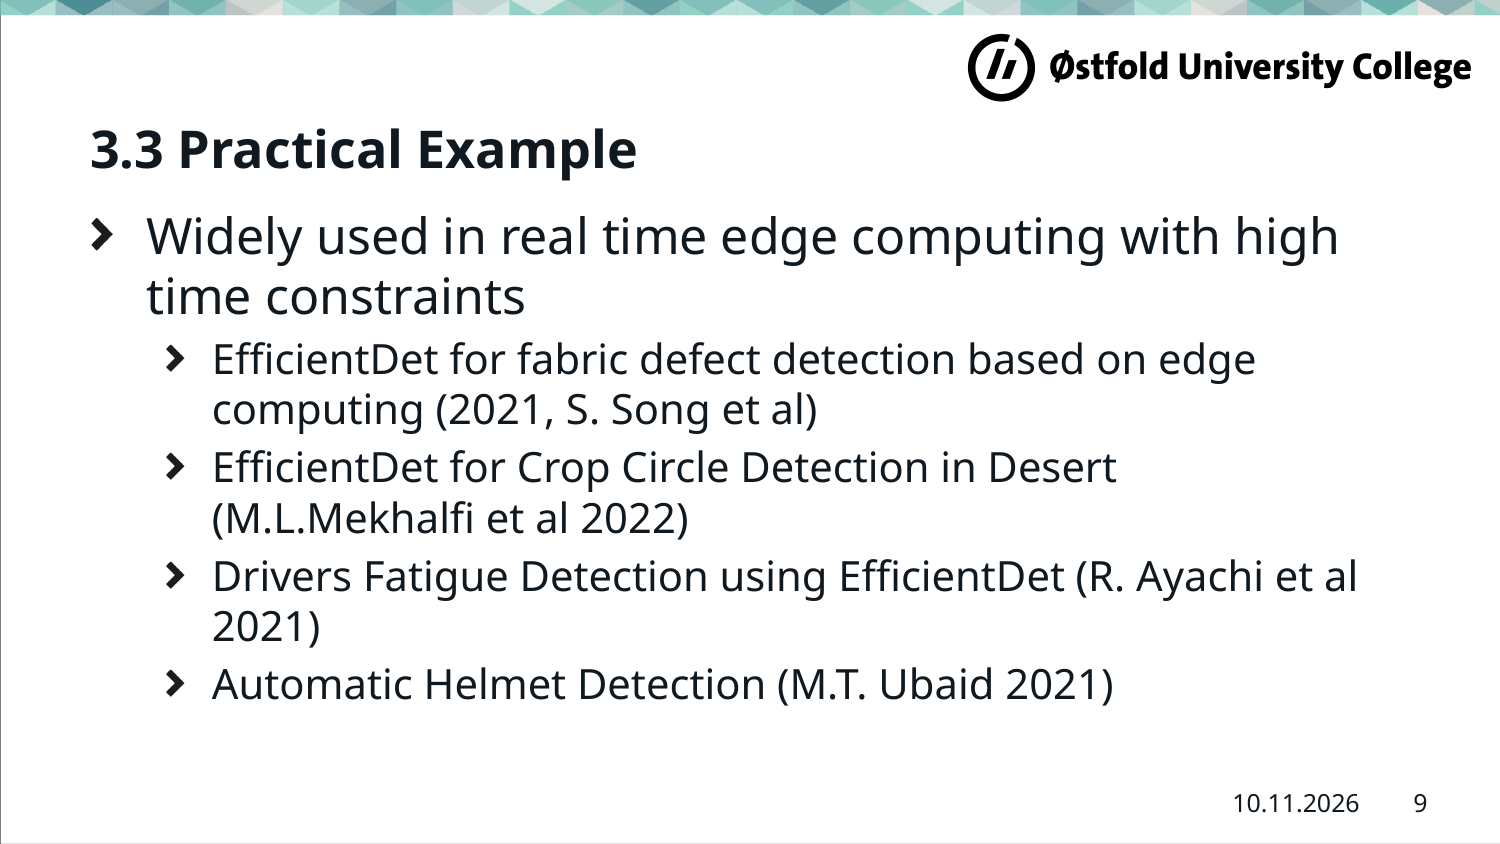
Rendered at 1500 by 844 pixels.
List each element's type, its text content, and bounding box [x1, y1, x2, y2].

slide_number 9 [1374, 782, 1443, 827]
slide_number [1098, 782, 1375, 828]
list Widely used in real time edge computing with high time constraints EfficientDet for fabric defect detection based on edge computing (2021, S. Song et al) EfficientDet for Crop Circle Detection in Desert (M.L.Mekhalfi et al 2022) Drivers Fatigue Detection using EfficientDet (R. Ayachi et al 2021) Automatic Helmet Detection (M.T. Ubaid 2021) [75, 196, 1399, 771]
title 3.3 Practical Example [75, 110, 1425, 186]
picture [0, 0, 1500, 844]
